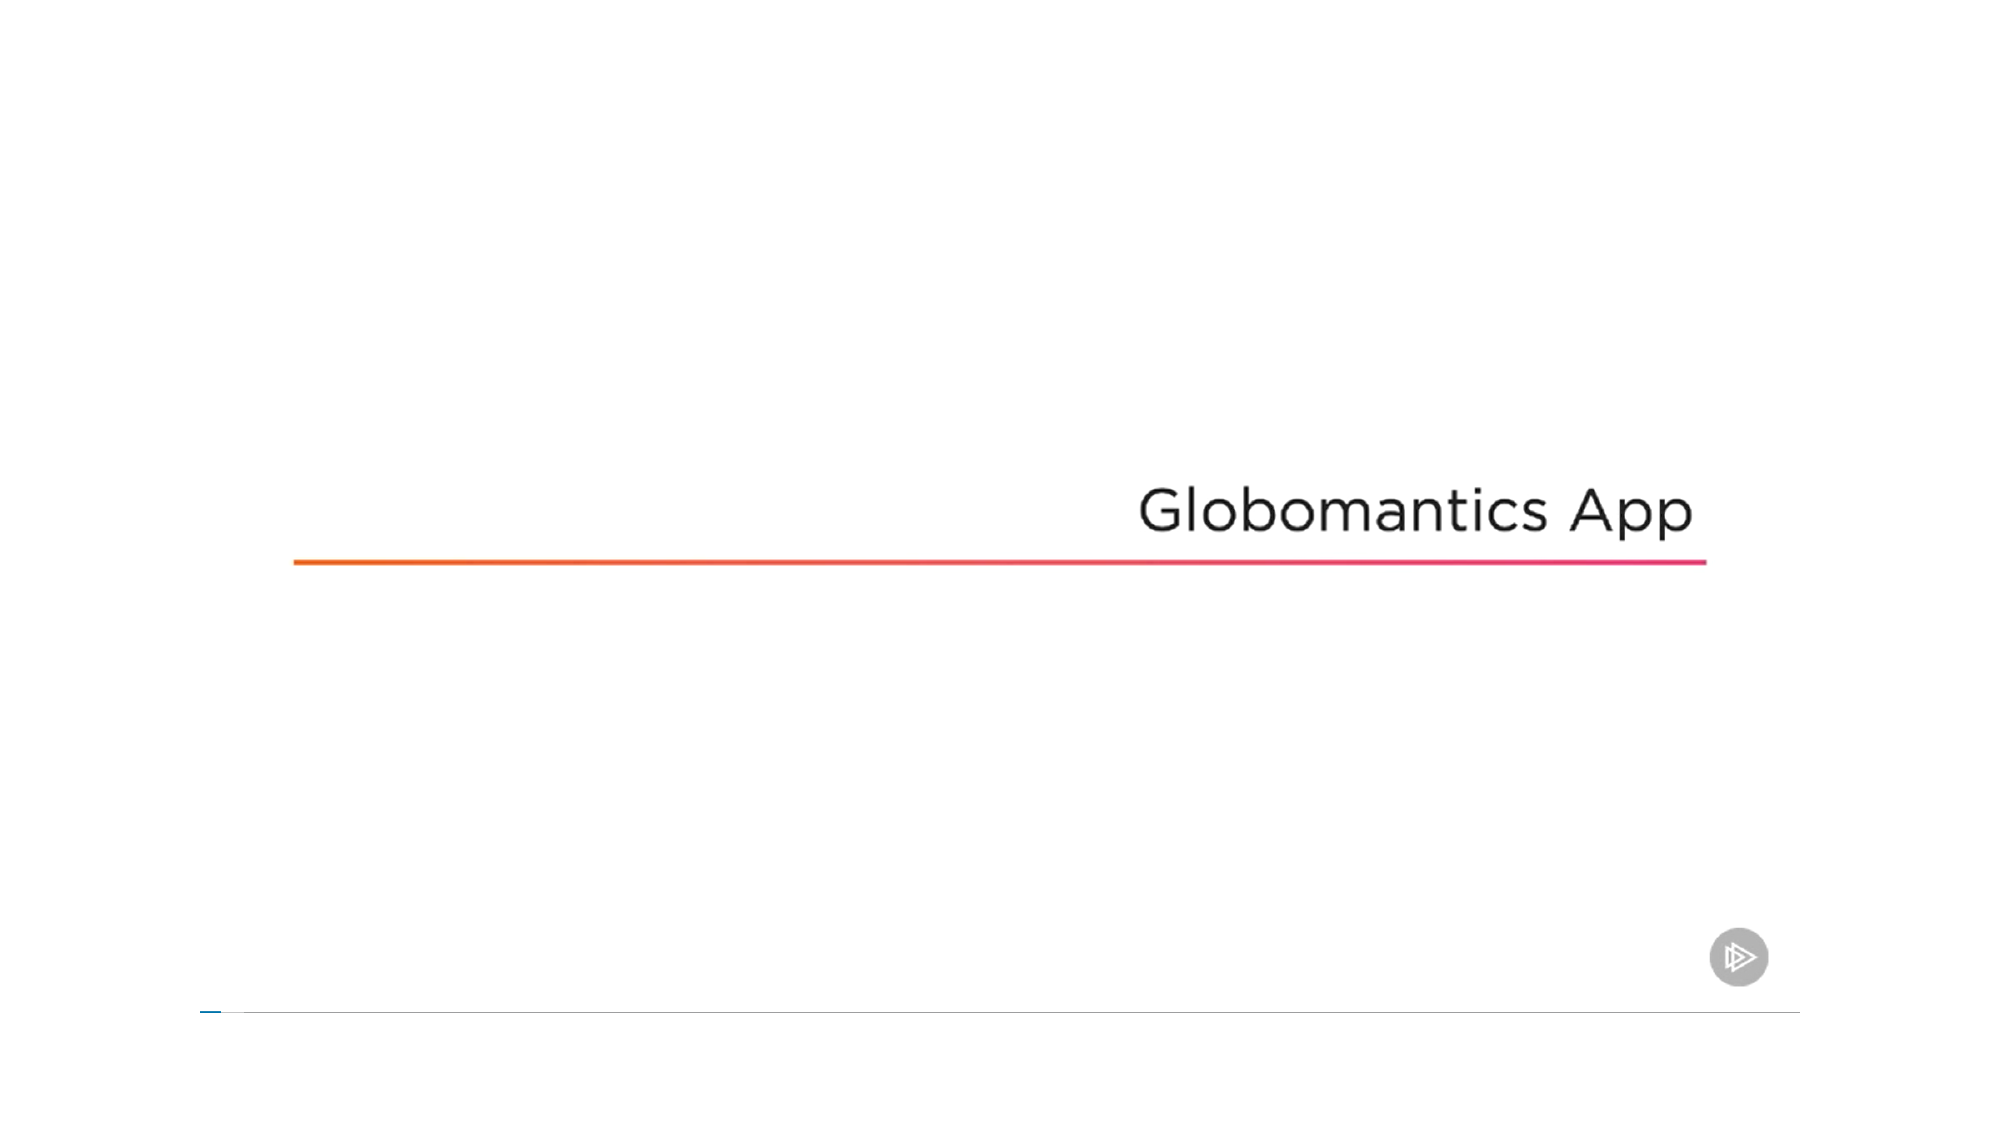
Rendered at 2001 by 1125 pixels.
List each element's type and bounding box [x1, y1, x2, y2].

picture [199, 112, 1800, 1013]
